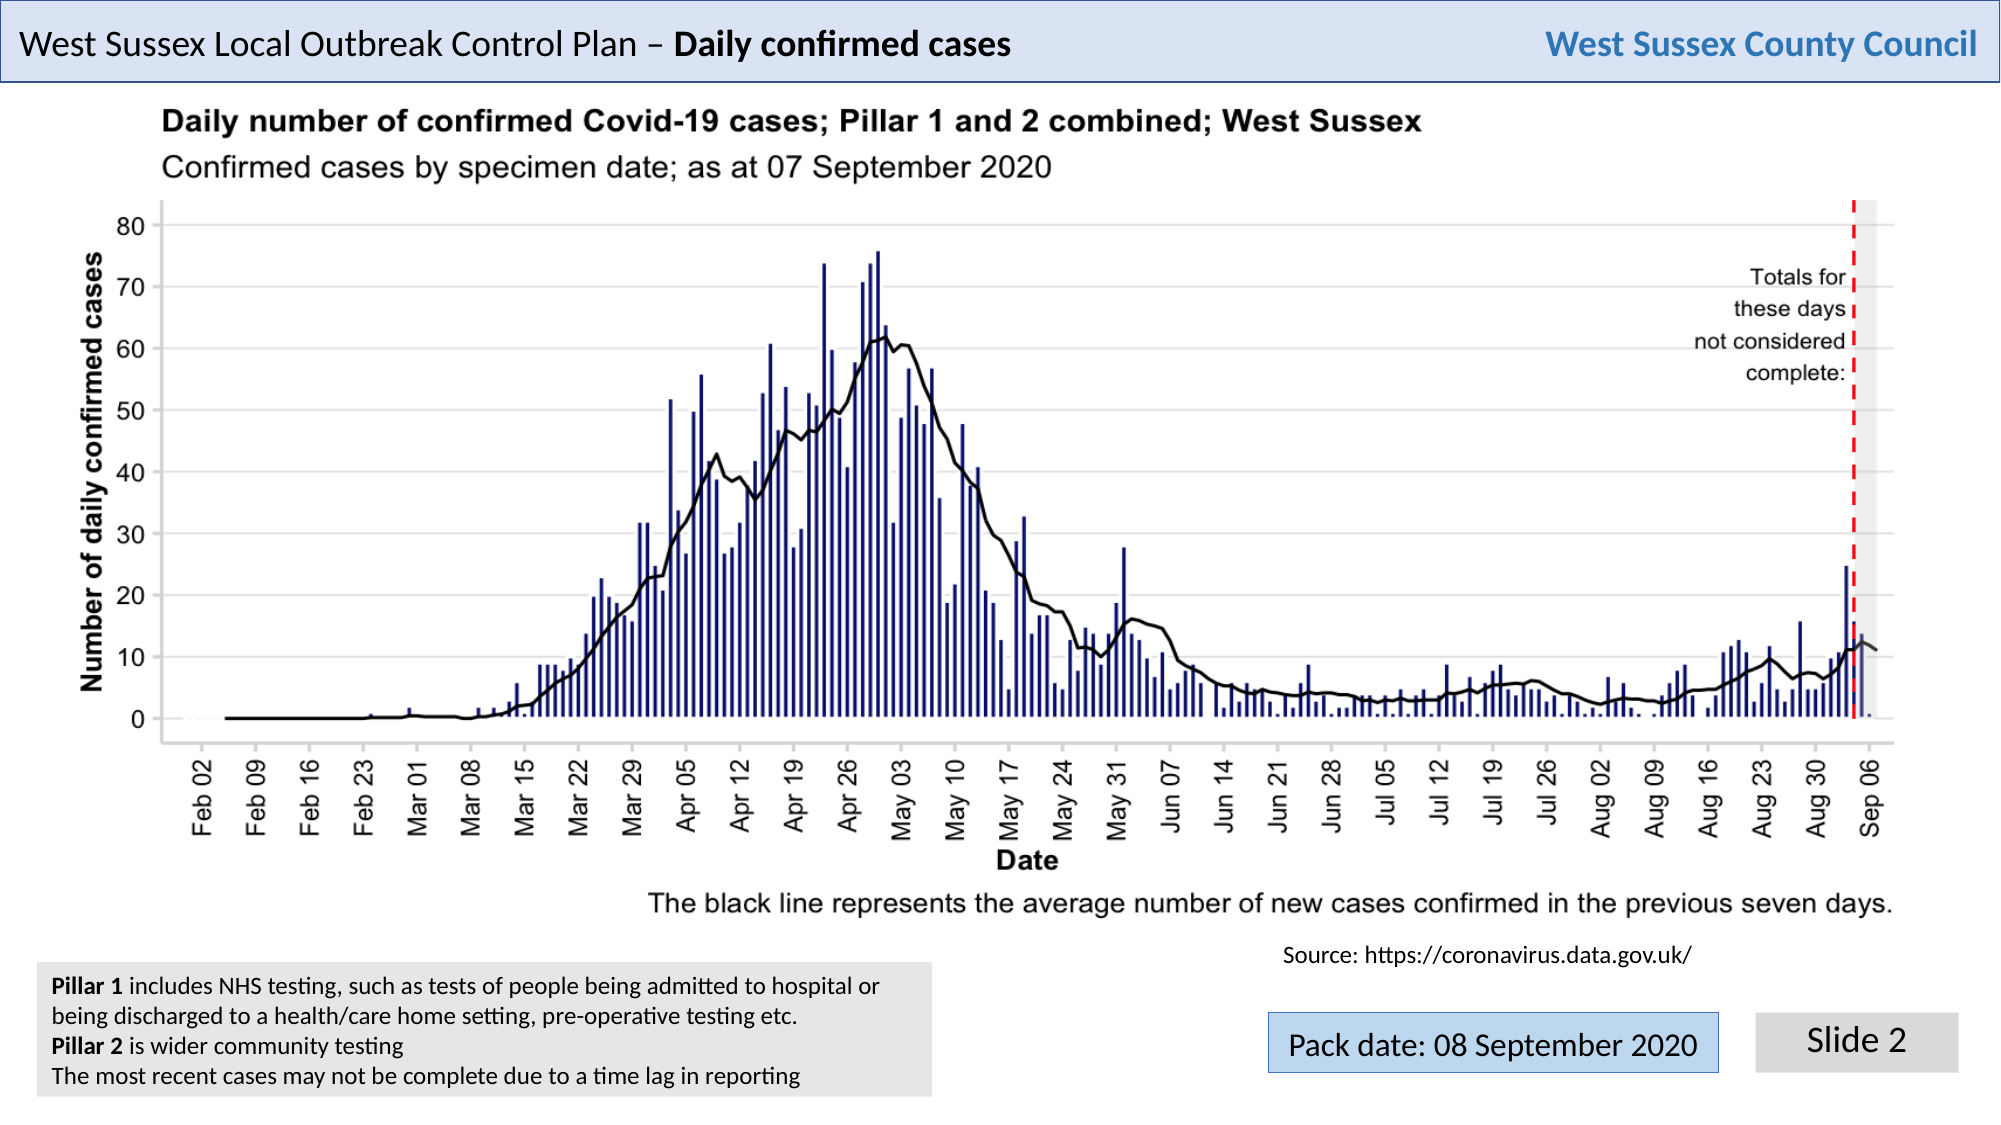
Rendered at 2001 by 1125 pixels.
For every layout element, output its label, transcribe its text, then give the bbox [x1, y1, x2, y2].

list Slide 2 [1755, 1012, 1959, 1073]
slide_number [1268, 1012, 1719, 1073]
picture [63, 91, 1912, 935]
list Source: https://coronavirus.data.gov.uk/ [1268, 935, 1912, 995]
